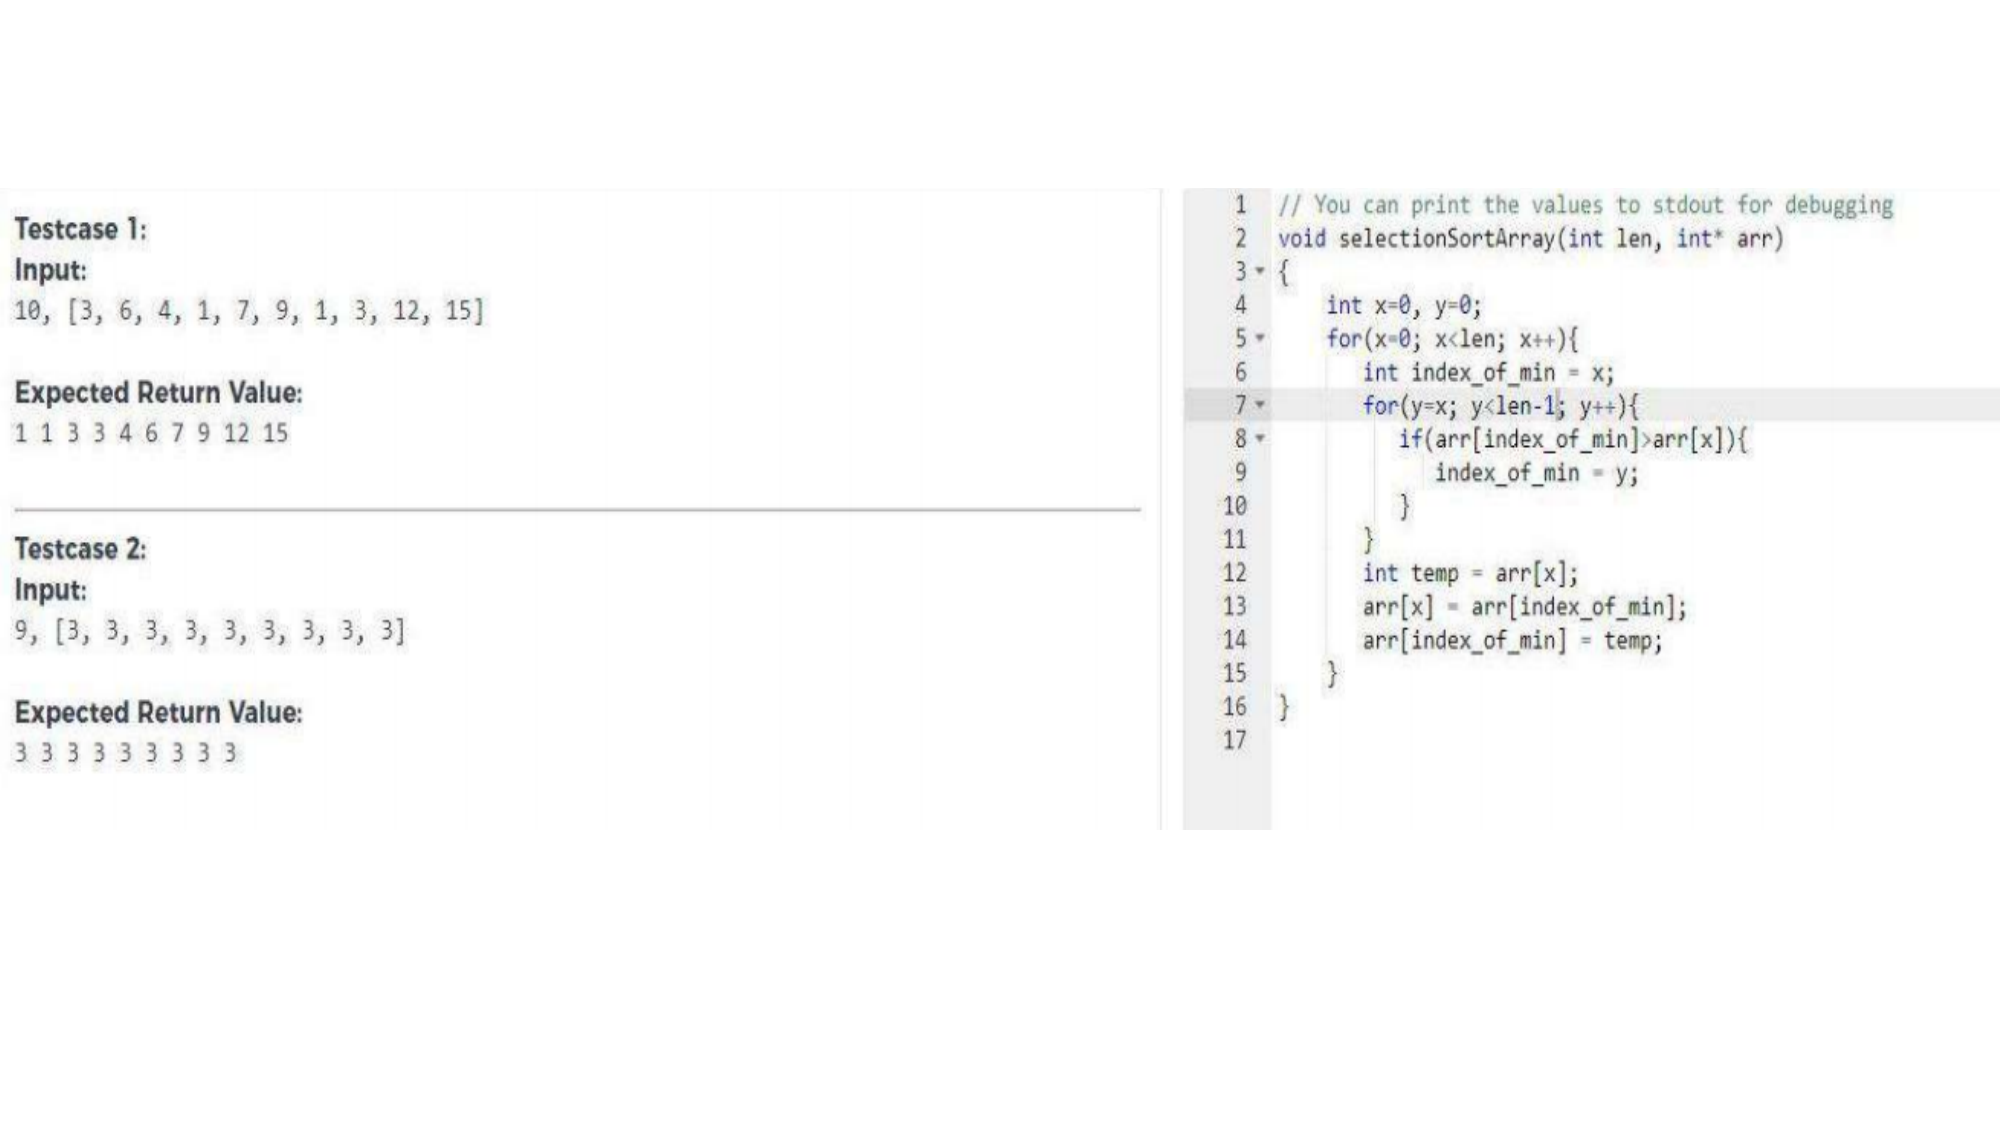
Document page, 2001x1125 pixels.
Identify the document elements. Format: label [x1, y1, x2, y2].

picture [0, 188, 2000, 830]
